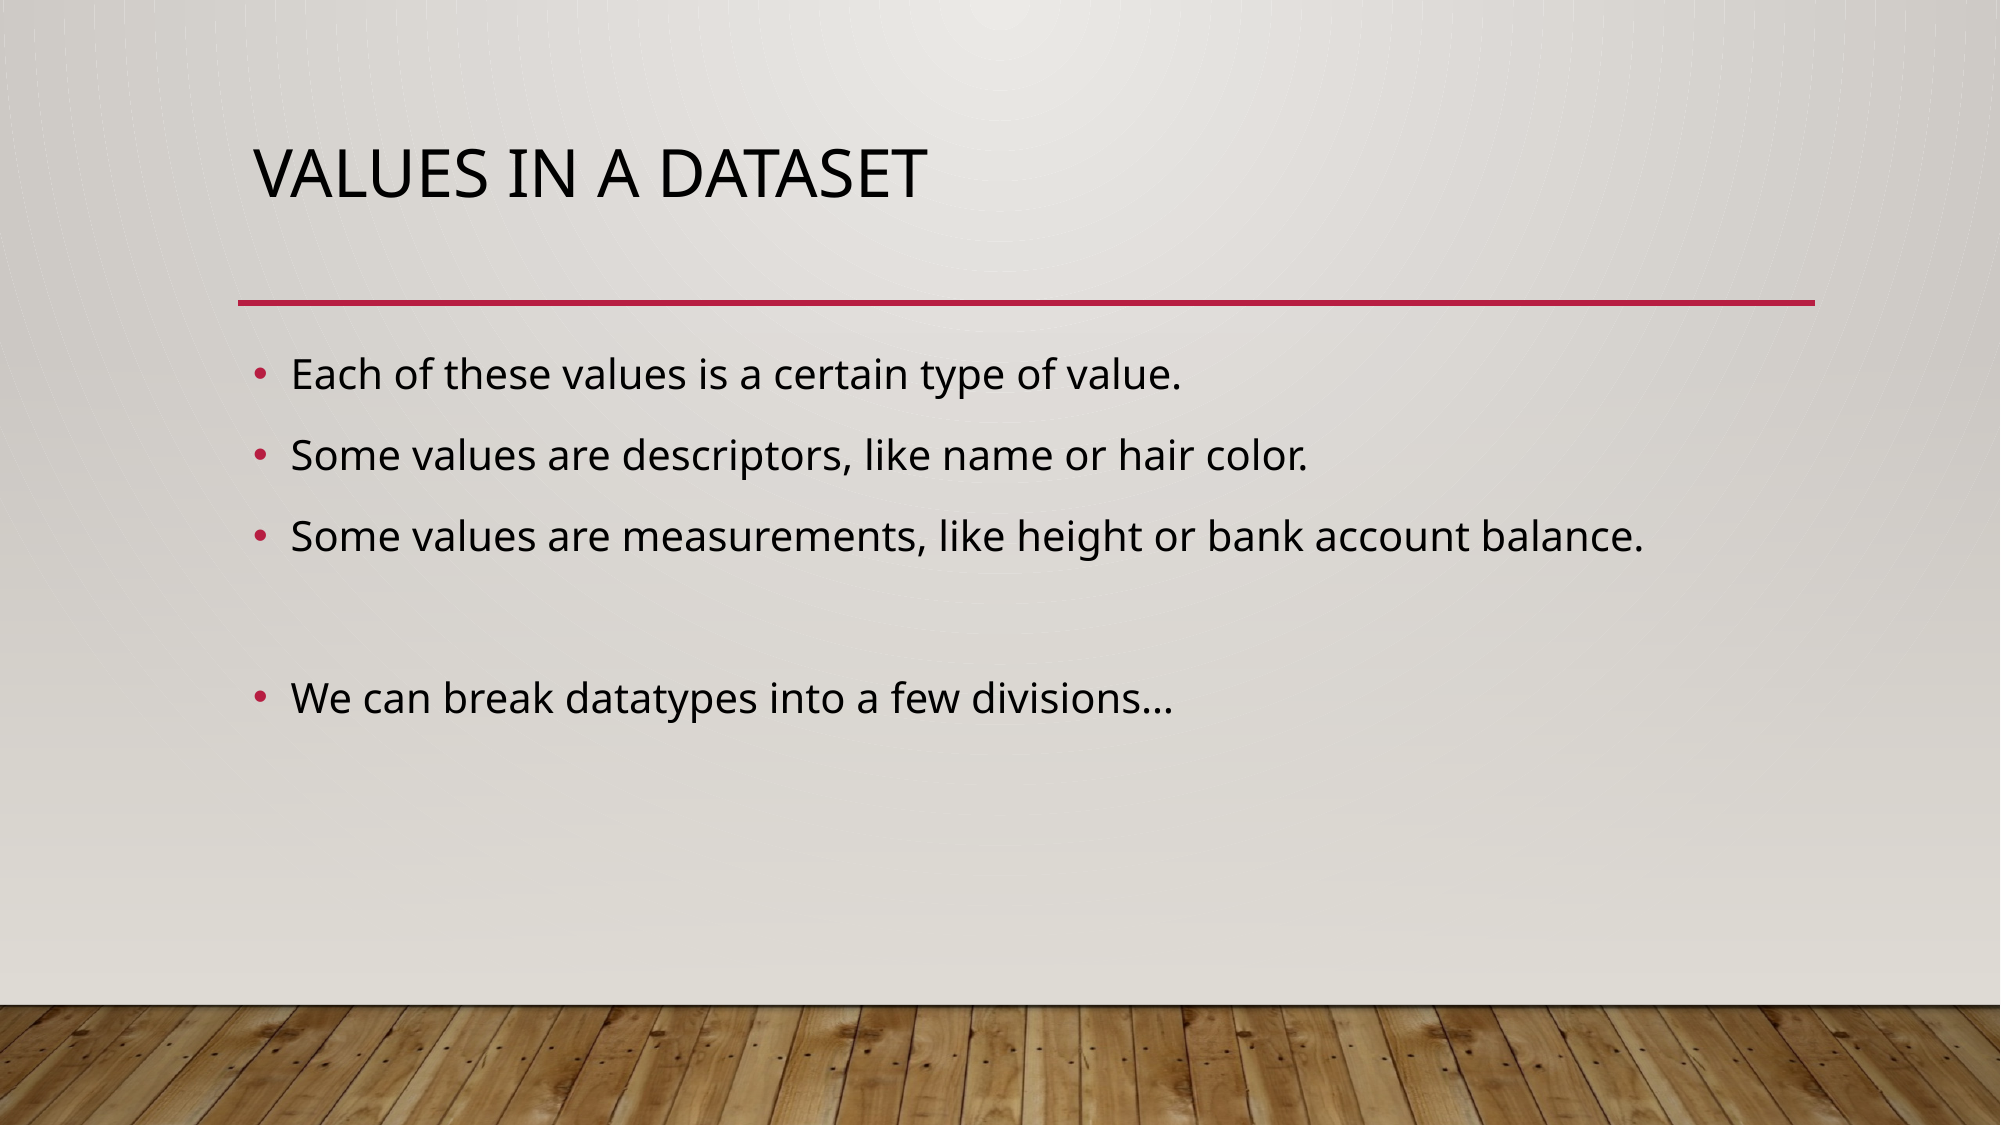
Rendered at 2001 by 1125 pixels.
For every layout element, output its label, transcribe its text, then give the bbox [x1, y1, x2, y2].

list Each of these values is a certain type of value. Some values are descriptors, like name or hair color. Some values are measurements, like height or bank account balance. We can break datatypes into a few divisions… [238, 330, 1814, 897]
title Values In a Dataset [238, 131, 1814, 305]
picture [0, 1005, 2000, 1125]
